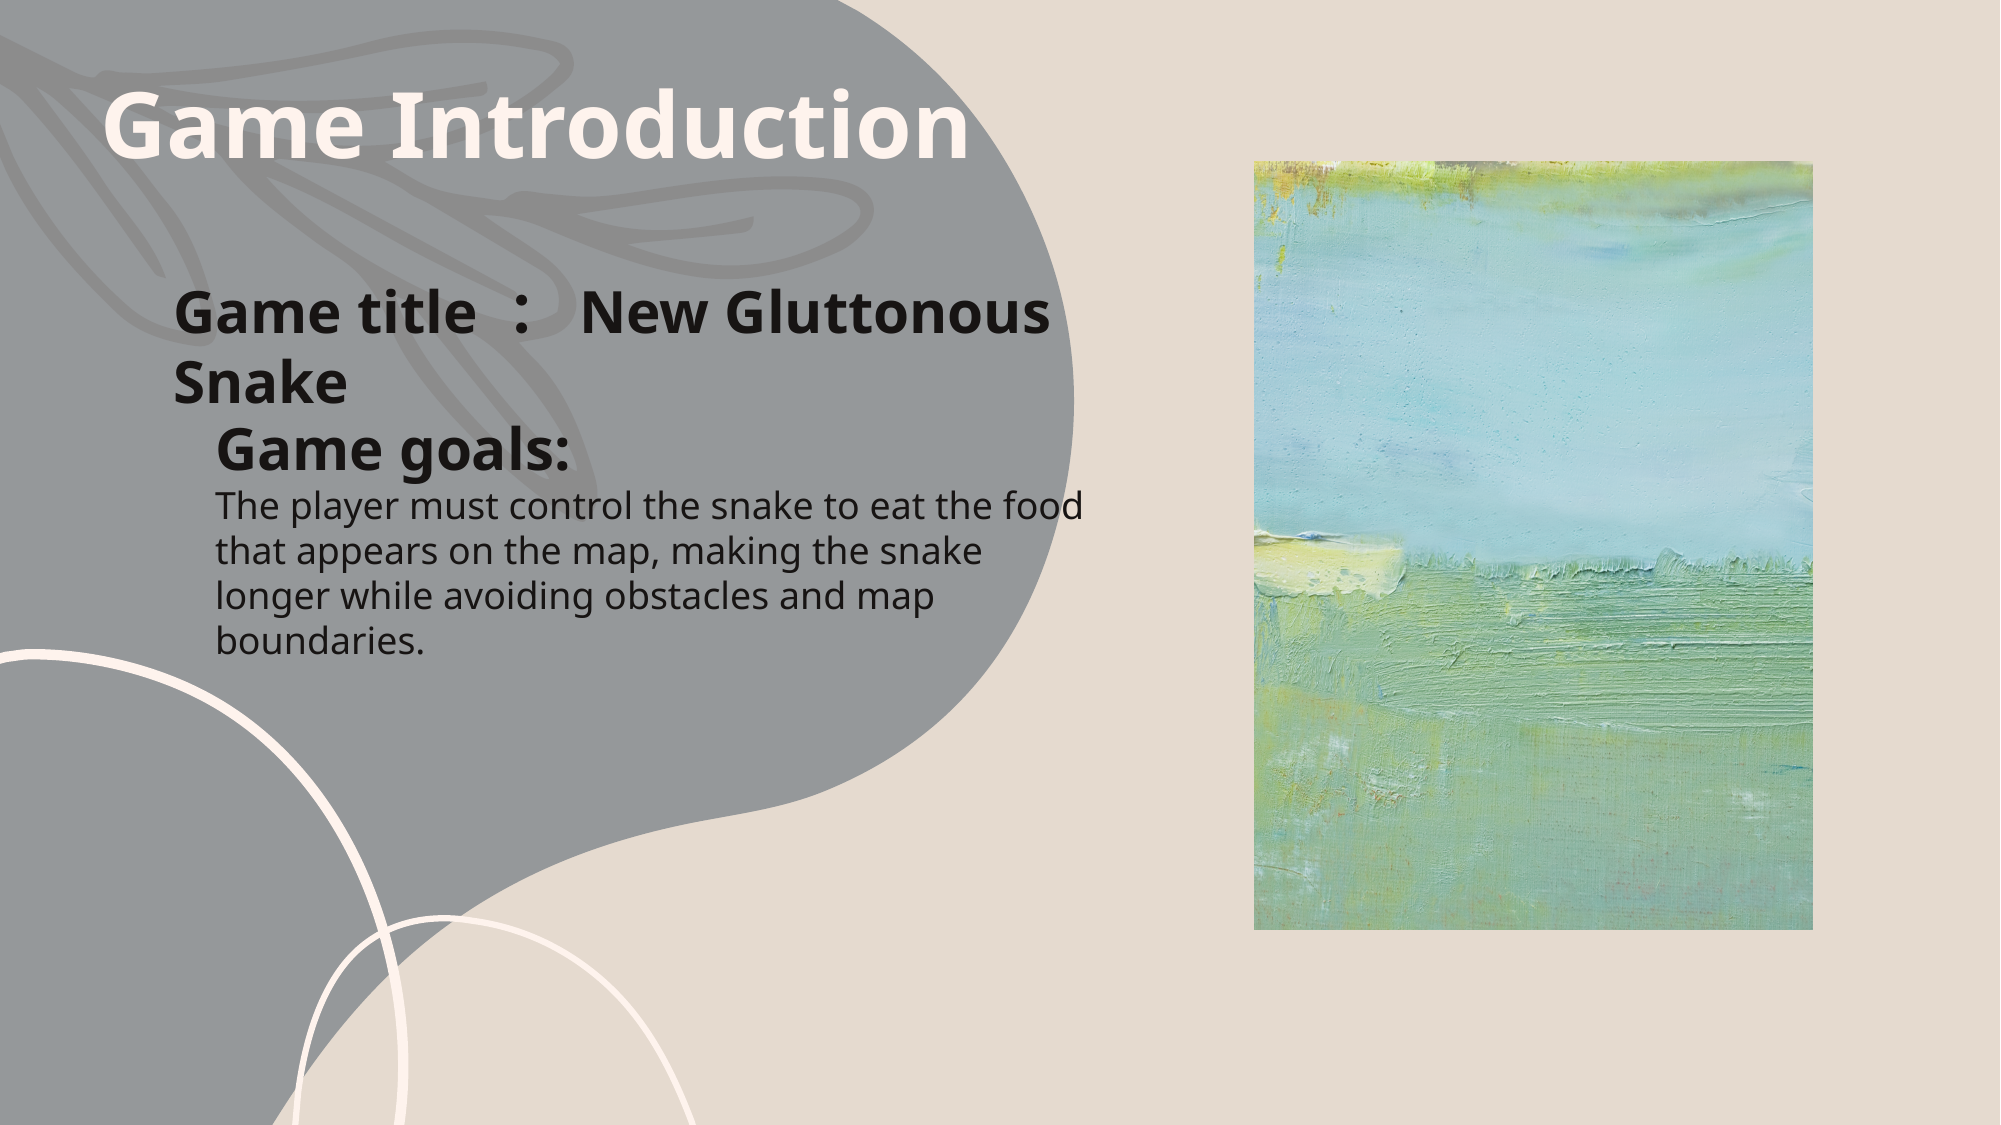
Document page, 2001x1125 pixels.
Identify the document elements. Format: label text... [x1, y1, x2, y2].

text_box Game goals: The player must control the snake to eat the food that appears on the map, making the snake longer while avoiding obstacles and map boundaries. [200, 404, 1119, 670]
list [1254, 161, 1813, 930]
text_box Game title ：New Gluttonous Snake [158, 268, 1161, 423]
title Game Introduction [85, 39, 1000, 218]
